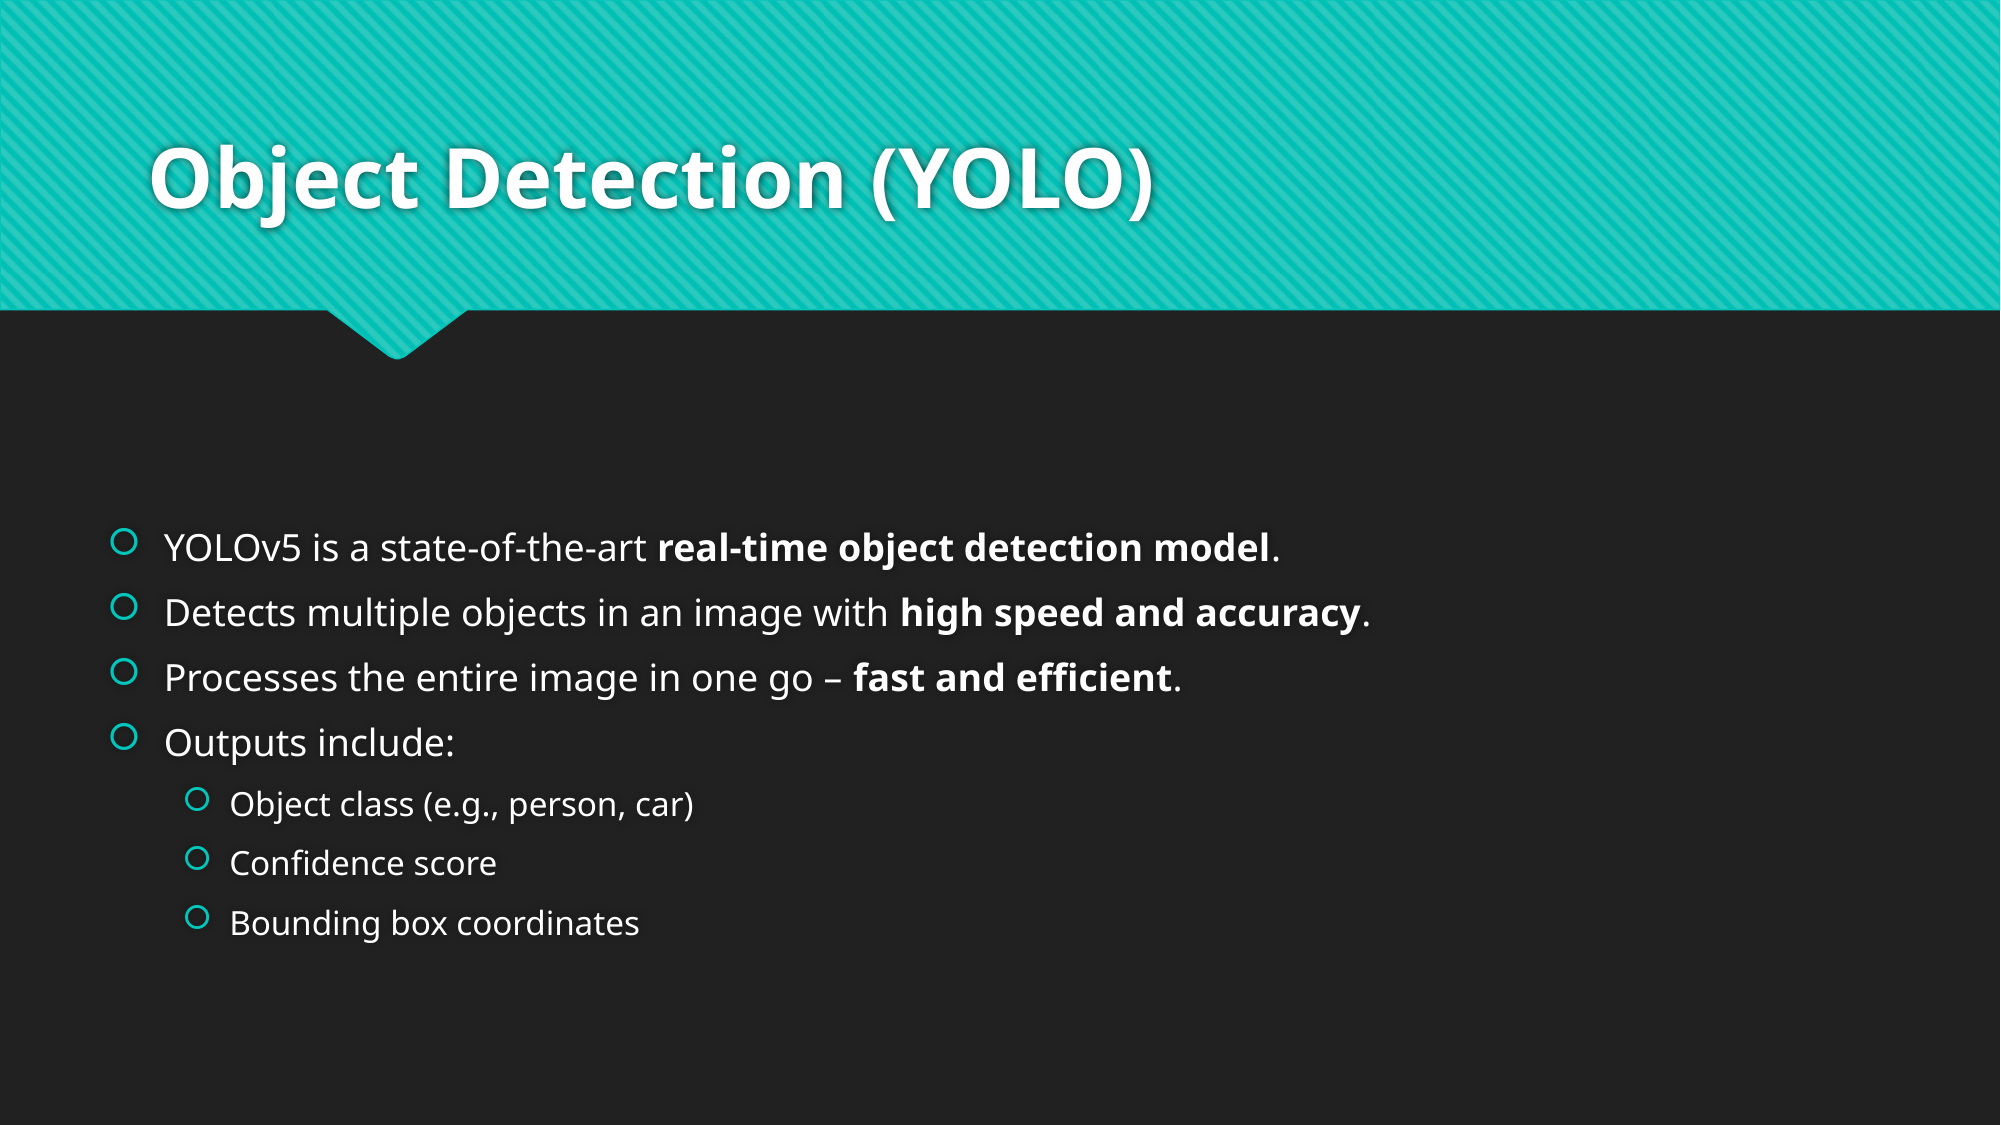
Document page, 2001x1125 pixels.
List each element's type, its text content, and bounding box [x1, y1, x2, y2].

title Object Detection (YOLO) [132, 73, 1868, 233]
list YOLOv5 is a state-of-the-art real-time object detection model. Detects multiple objects in an image with high speed and accuracy. Processes the entire image in one go – fast and efficient. Outputs include: Object class (e.g., person, car) Confidence score Bounding box coordinates [92, 383, 1824, 1125]
